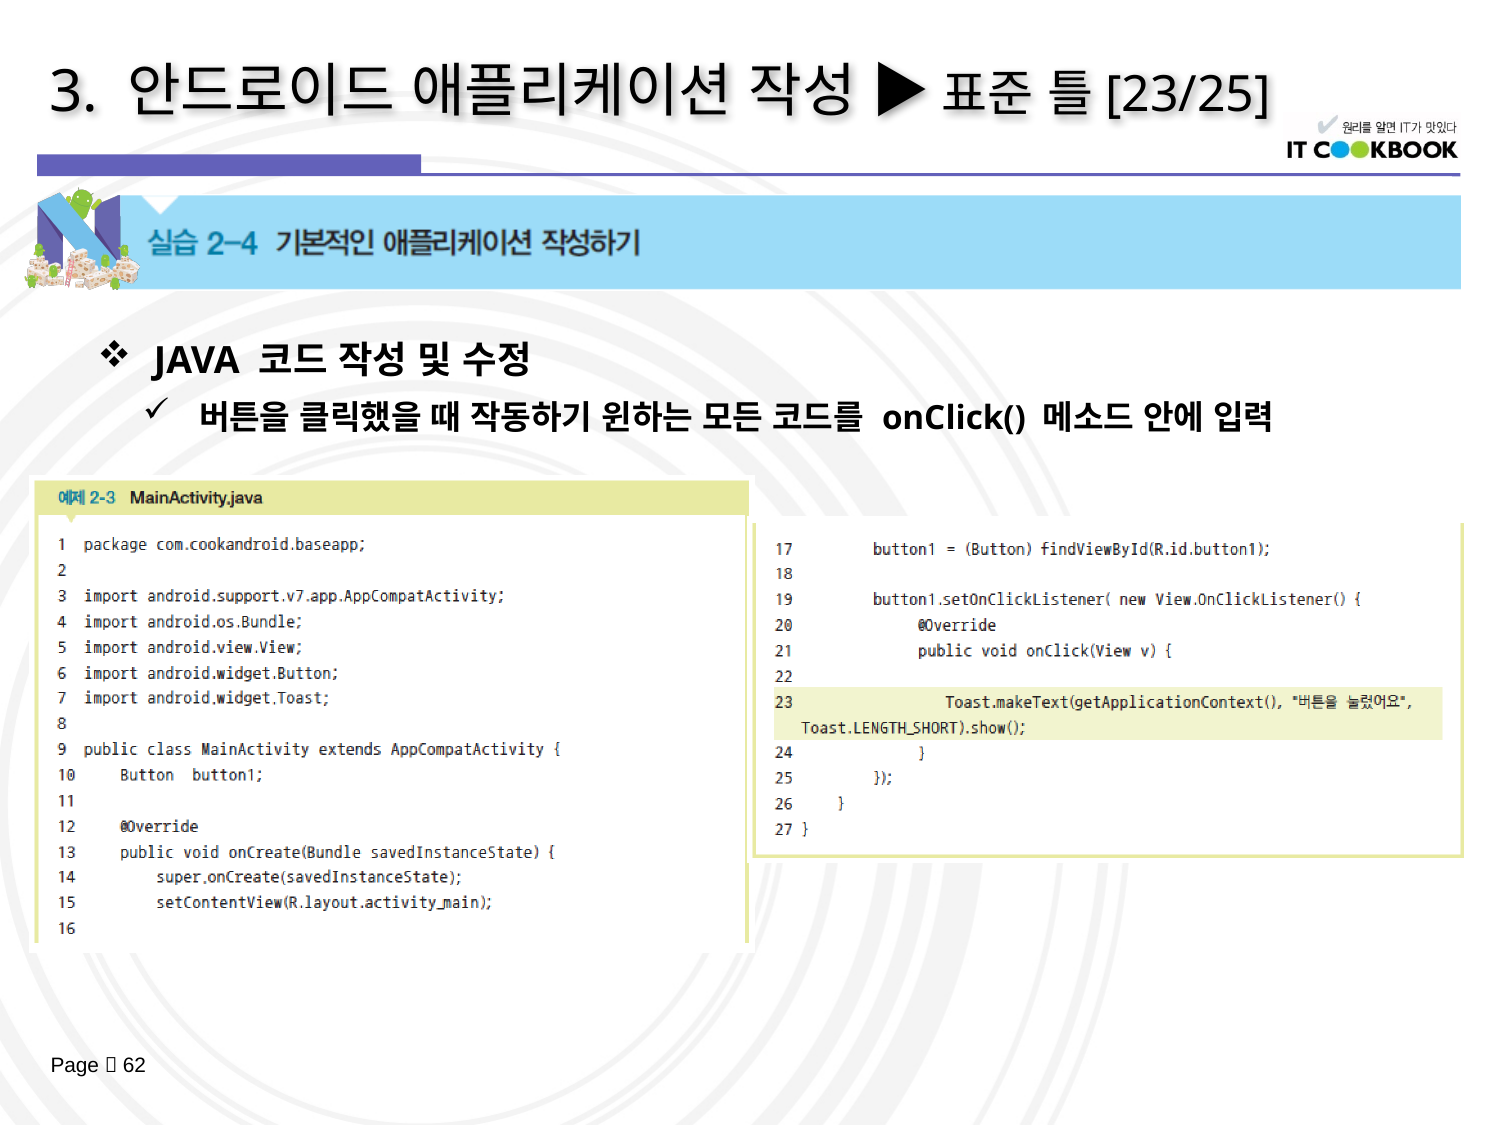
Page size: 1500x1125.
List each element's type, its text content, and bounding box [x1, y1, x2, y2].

title 3. 안드로이드 애플리케이션 작성 ▶ 표준 틀[23/25] [48, 53, 1448, 161]
list JAVA 코드 작성 및 수정 버튼을 클릭했을 때 작동하기 윈하는 모든 코드를 onClick() 메소드 안에 입력 [54, 335, 1500, 1051]
picture [0, 35, 1500, 1125]
